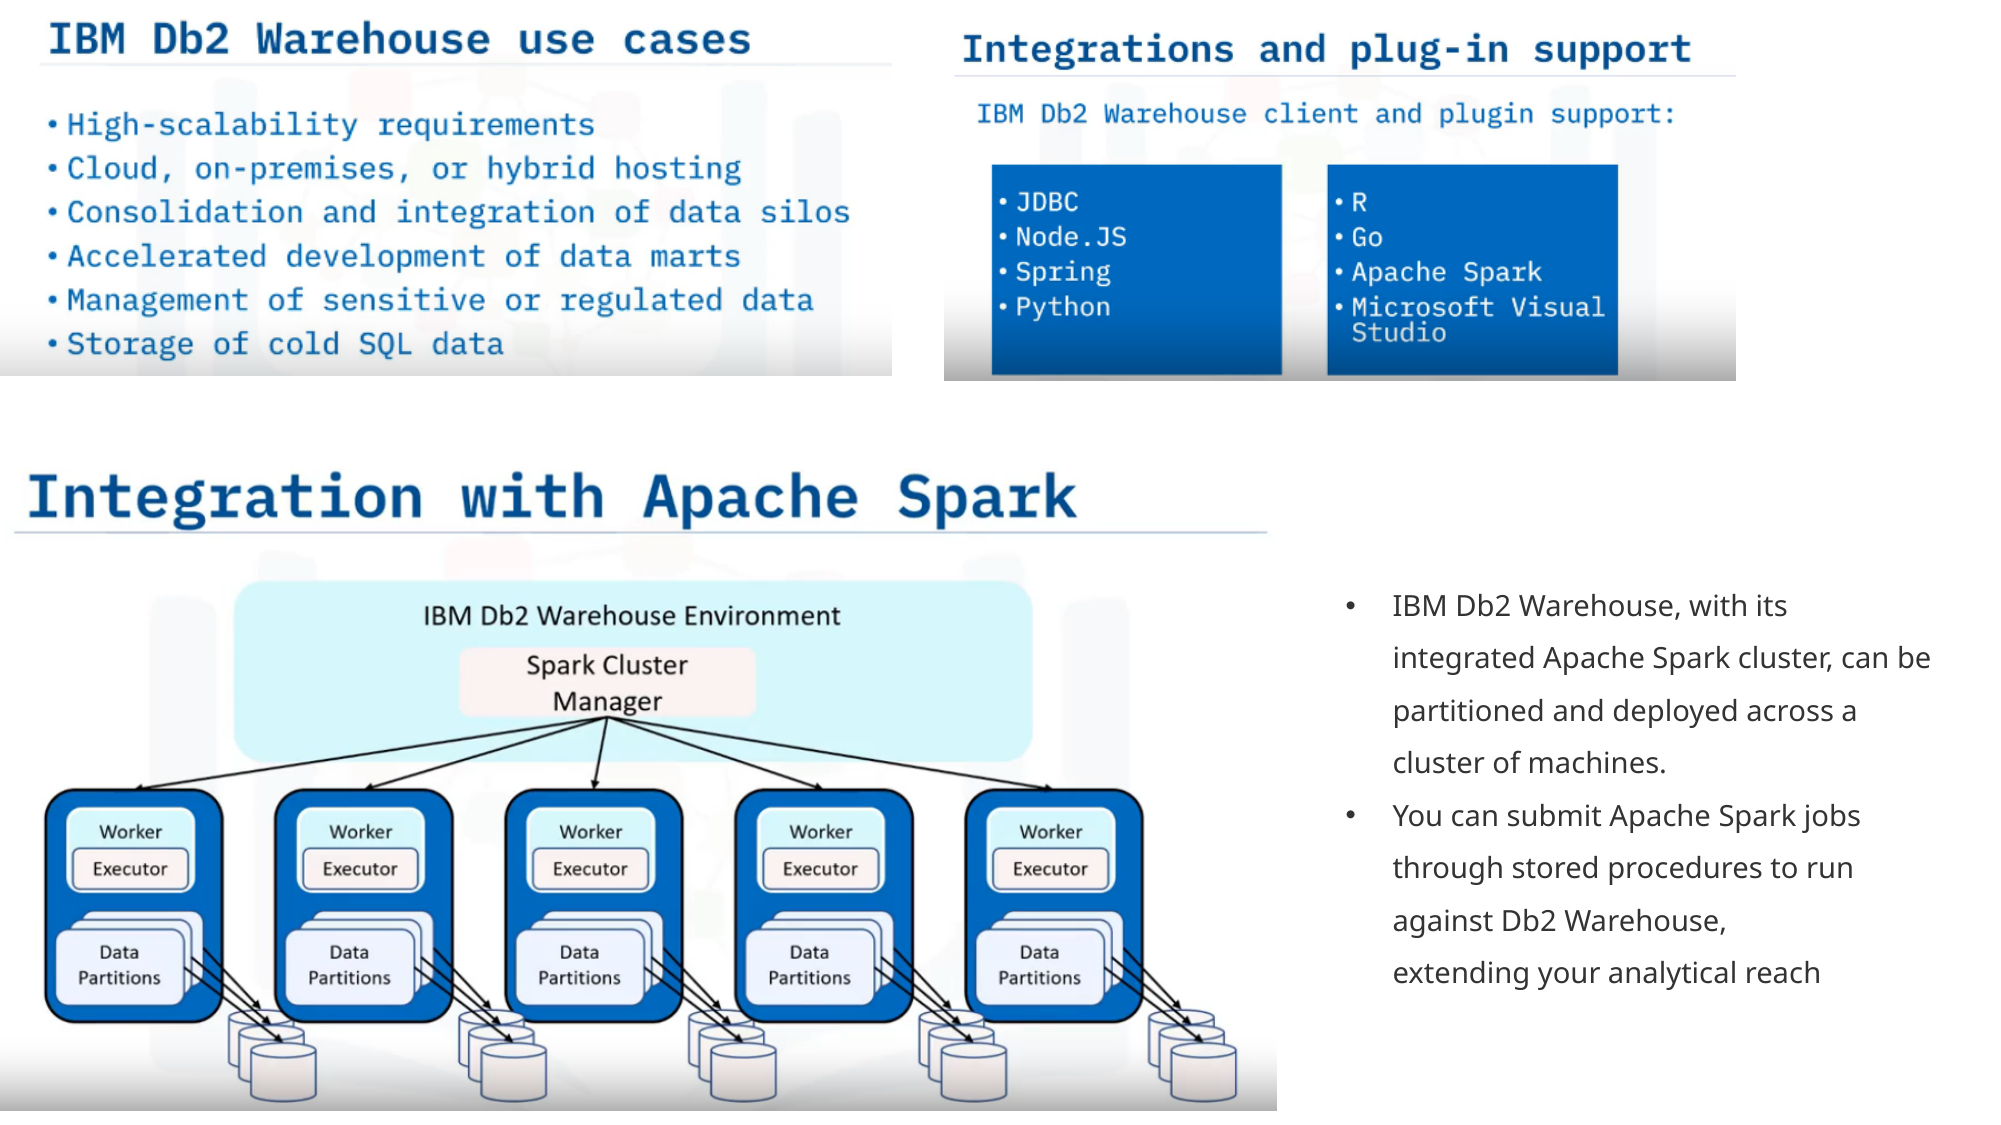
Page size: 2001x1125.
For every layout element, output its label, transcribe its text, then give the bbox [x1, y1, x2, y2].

picture [0, 14, 892, 376]
text_box IBM Db2 Warehouse, with its integrated Apache Spark cluster, can be partitioned and deployed across a cluster of machines. You can submit Apache Spark jobs through stored procedures to run against Db2 Warehouse, extending your analytical reach [1330, 562, 1951, 997]
picture [0, 451, 1277, 1111]
picture [944, 14, 1736, 381]
